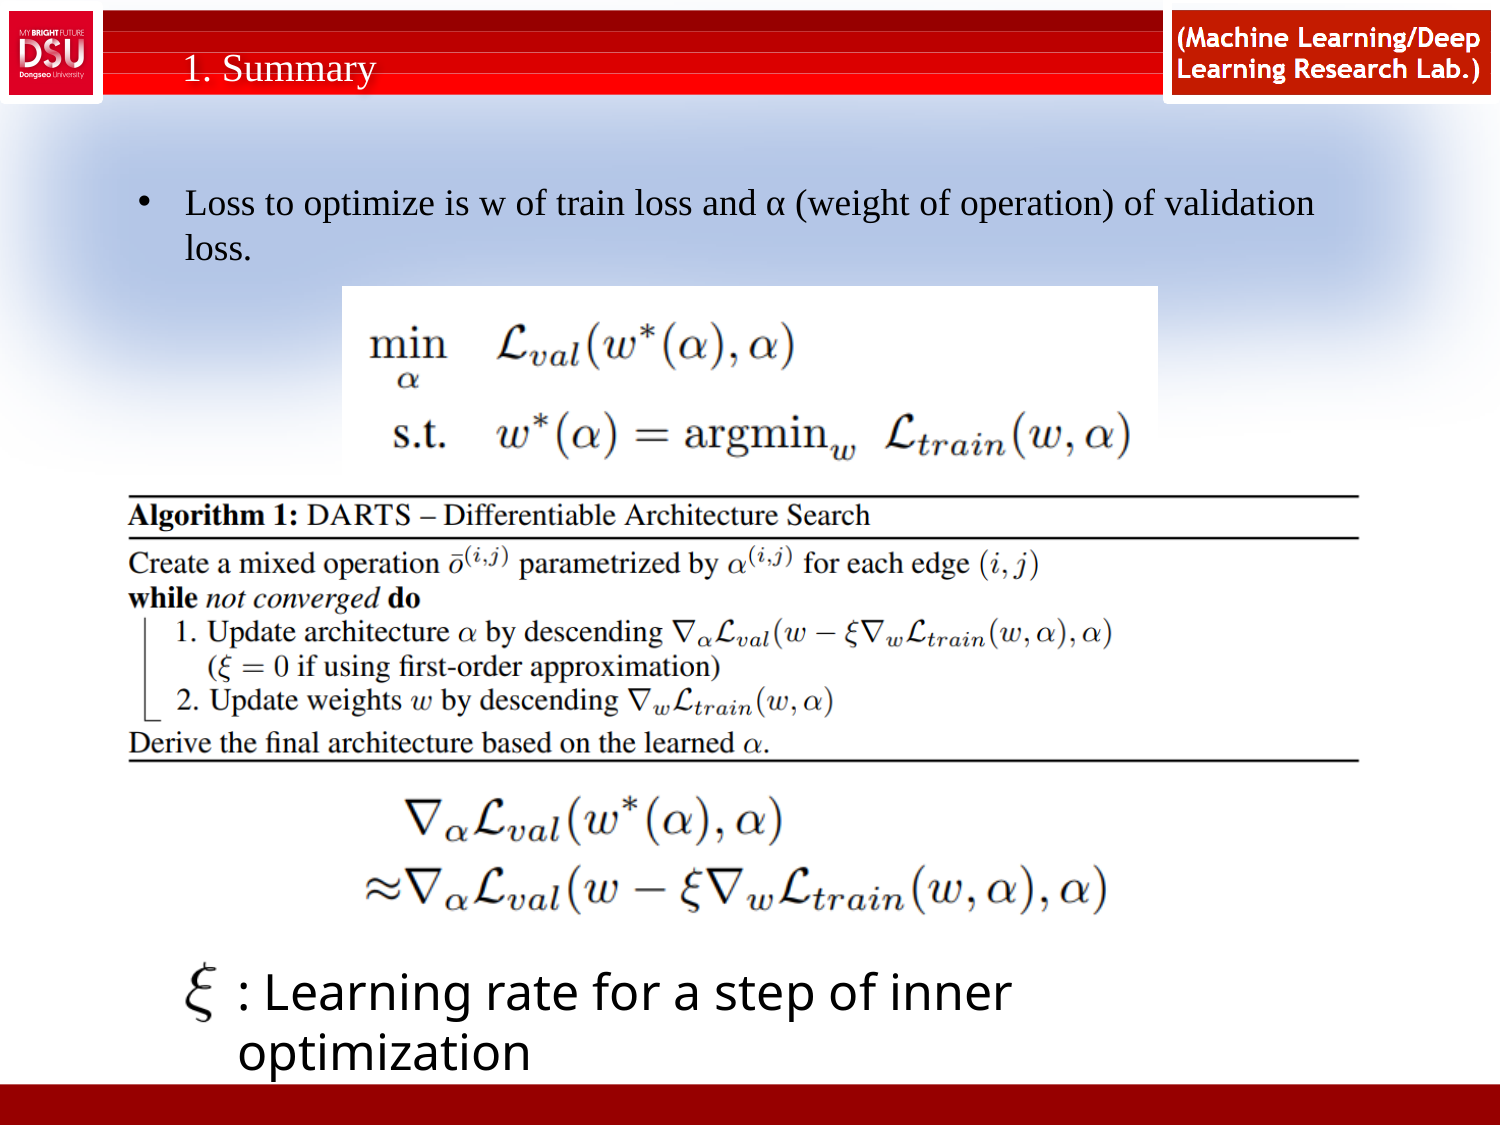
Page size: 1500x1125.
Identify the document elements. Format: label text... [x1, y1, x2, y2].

text_box Loss to optimize is w of train loss and α (weight of operation) of validation loss. [51, 172, 1375, 291]
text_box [178, 952, 1248, 1029]
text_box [0, 2, 1500, 96]
picture [114, 285, 1385, 934]
text_box [0, 1082, 1500, 1125]
